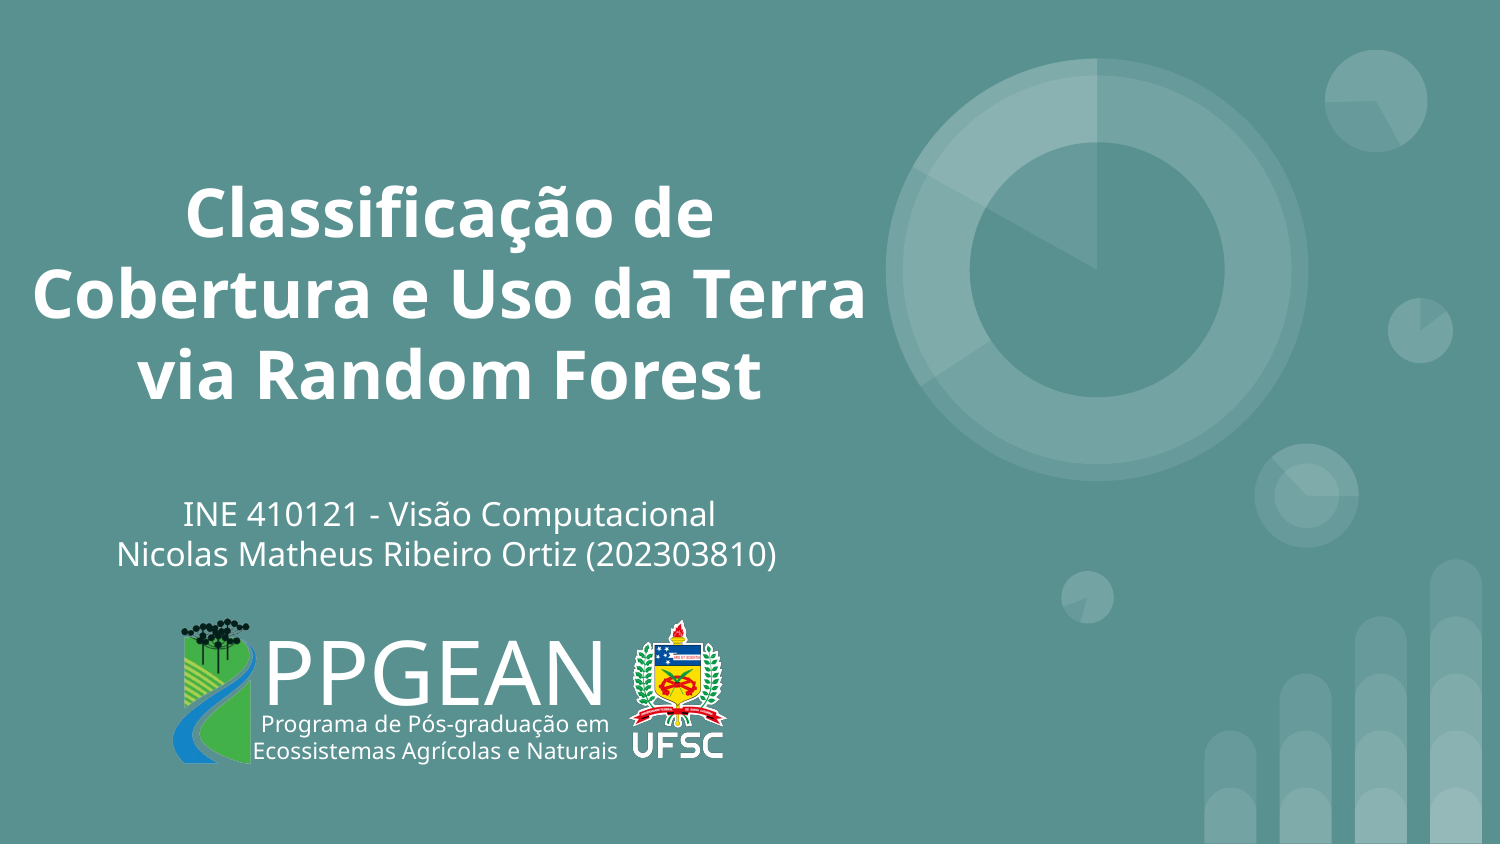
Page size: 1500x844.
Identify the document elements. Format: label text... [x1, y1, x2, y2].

text_box PPGEAN [268, 630, 622, 709]
subtitle INE 410121 - Visão Computacional Nicolas Matheus Ribeiro Ortiz (202303810) [101, 478, 800, 593]
picture [172, 617, 263, 770]
picture [627, 619, 728, 758]
title Classificação de Cobertura e Uso da Terra via Random Forest [0, 130, 901, 453]
text_box Programa de Pós-graduação em Ecossistemas Agrícolas e Naturais [268, 719, 622, 755]
